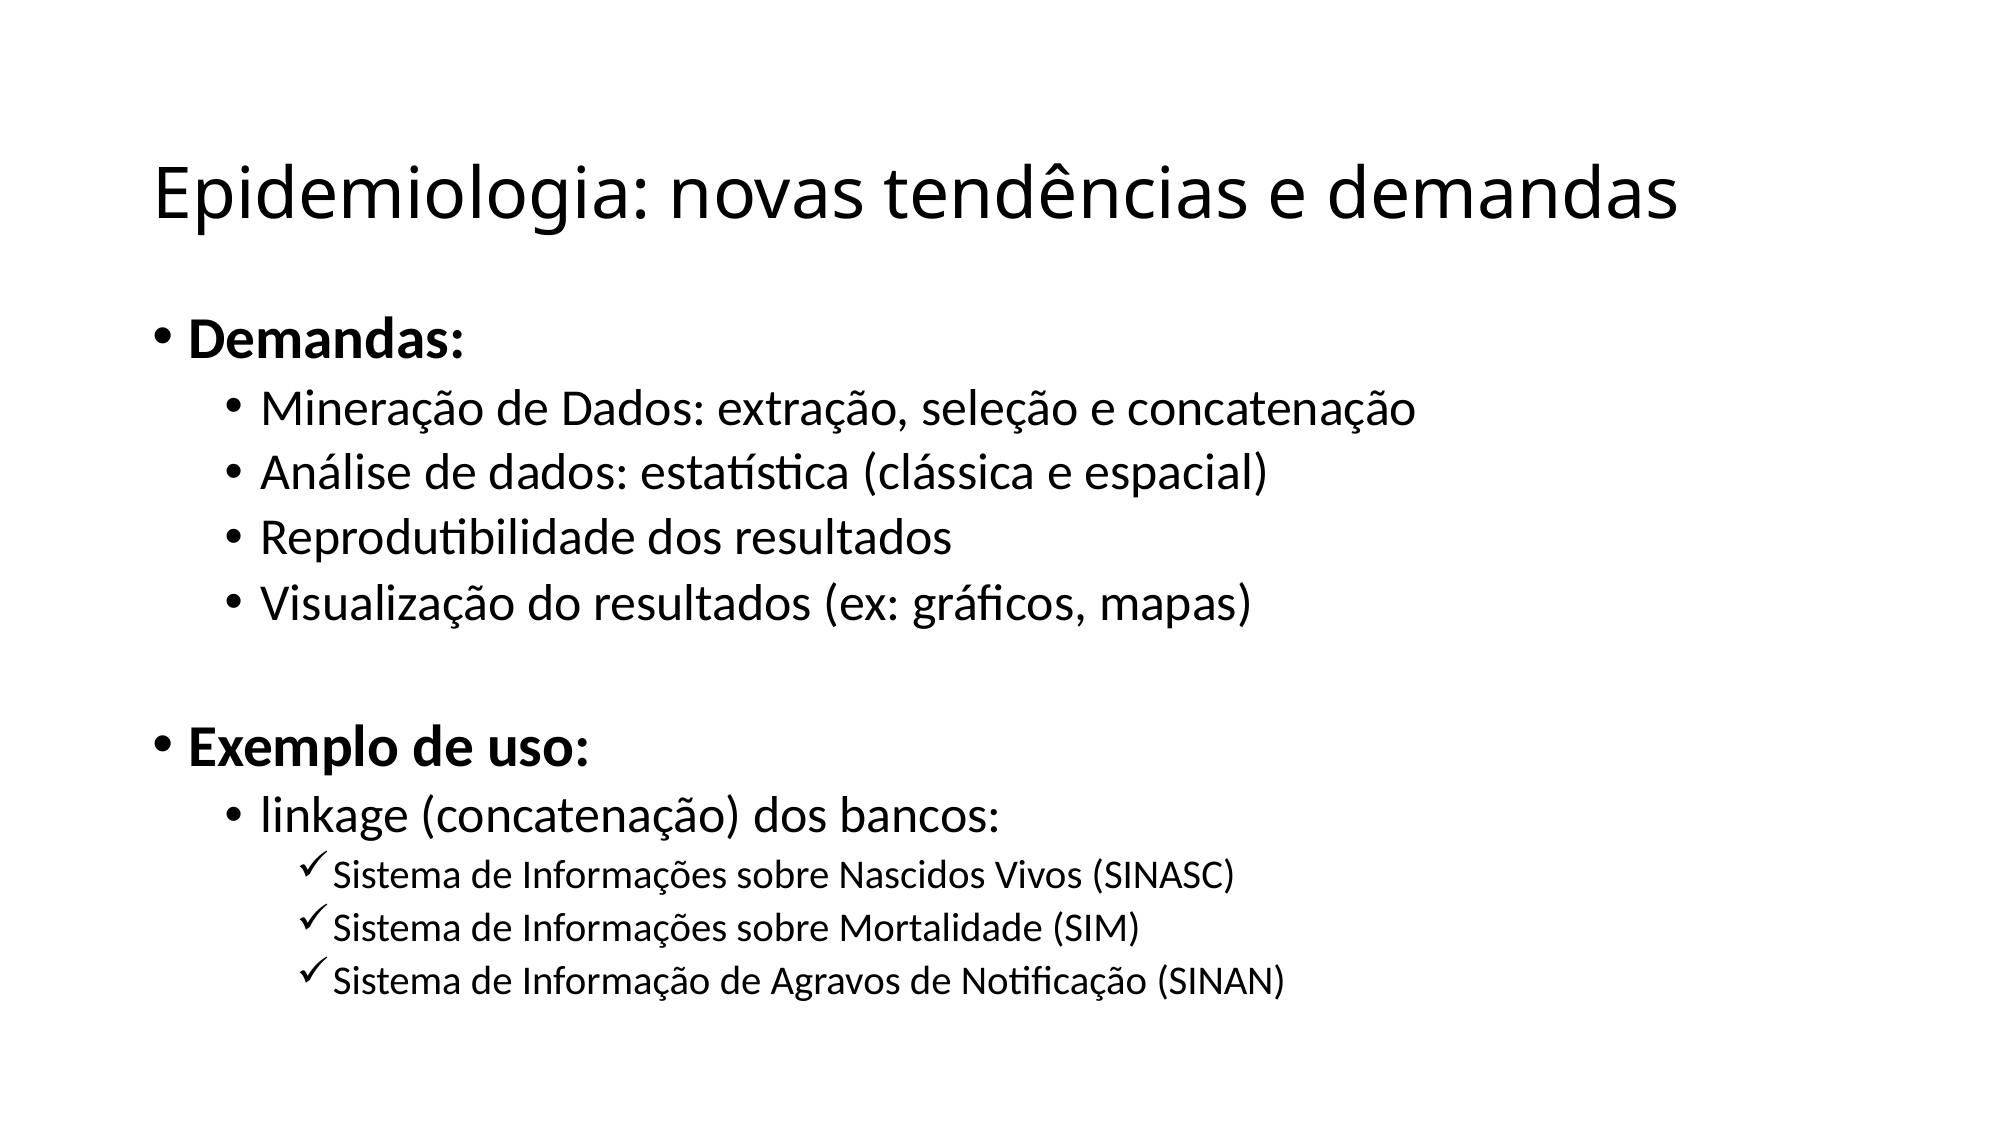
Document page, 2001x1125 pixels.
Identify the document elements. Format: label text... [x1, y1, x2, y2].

list Demandas: Mineração de Dados: extração, seleção e concatenação Análise de dados: estatística (clássica e espacial) Reprodutibilidade dos resultados Visualização do resultados (ex: gráficos, mapas) Exemplo de uso: linkage (concatenação) dos bancos: Sistema de Informações sobre Nascidos Vivos (SINASC) Sistema de Informações sobre Mortalidade (SIM) Sistema de Informação de Agravos de Notificação (SINAN) [137, 299, 1863, 1014]
title Epidemiologia: novas tendências e demandas [137, 59, 1863, 278]
